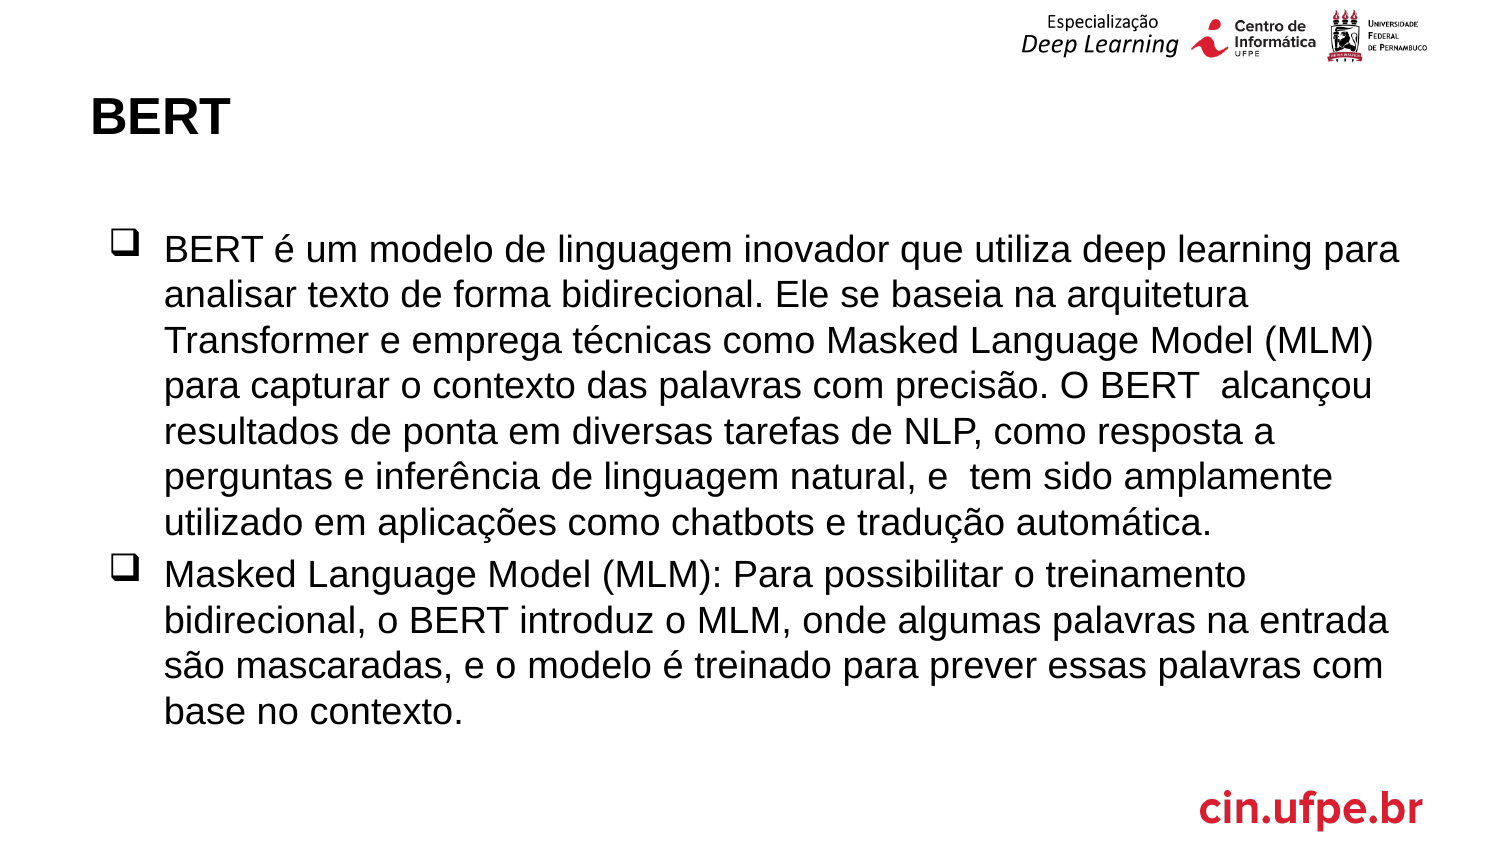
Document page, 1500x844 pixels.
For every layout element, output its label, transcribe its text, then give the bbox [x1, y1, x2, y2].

title BERT [75, 43, 1425, 185]
list BERT é um modelo de linguagem inovador que utiliza deep learning para analisar texto de forma bidirecional. Ele se baseia na arquitetura Transformer e emprega técnicas como Masked Language Model (MLM) para capturar o contexto das palavras com precisão. O BERT alcançou resultados de ponta em diversas tarefas de NLP, como resposta a perguntas e inferência de linguagem natural, e tem sido amplamente utilizado em aplicações como chatbots e tradução automática. Masked Language Model (MLM): Para possibilitar o treinamento bidirecional, o BERT introduz o MLM, onde algumas palavras na entrada são mascaradas, e o modelo é treinado para prever essas palavras com base no contexto. [75, 216, 1425, 774]
picture [972, 0, 1442, 80]
picture [1198, 784, 1425, 832]
